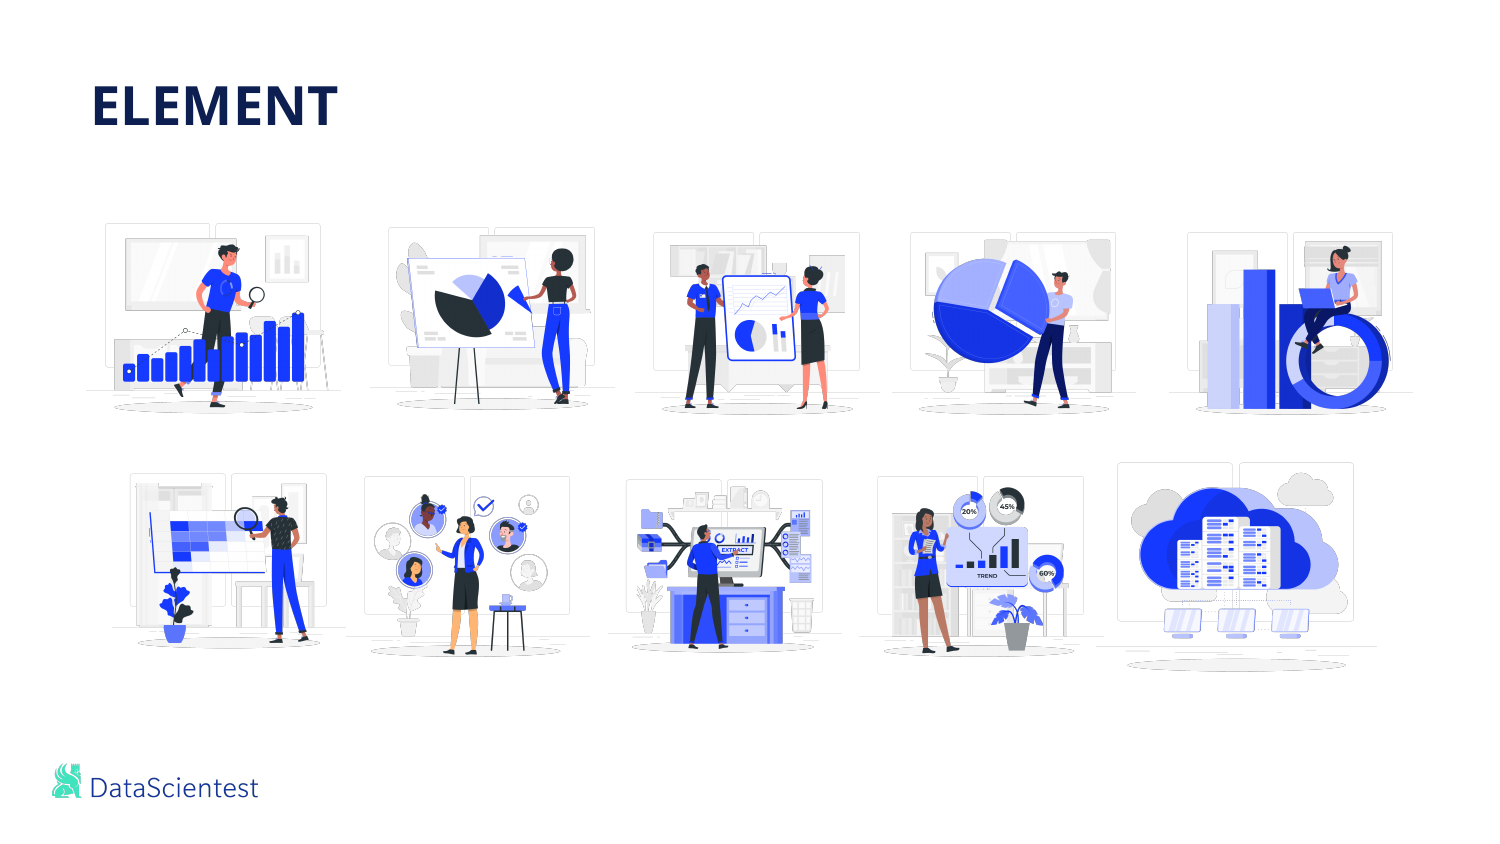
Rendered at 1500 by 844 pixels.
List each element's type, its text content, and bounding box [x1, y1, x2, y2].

picture [607, 454, 842, 689]
text_box ELEMENT [75, 56, 662, 152]
picture [635, 205, 1414, 712]
picture [370, 200, 616, 445]
picture [52, 763, 258, 798]
picture [86, 195, 591, 694]
